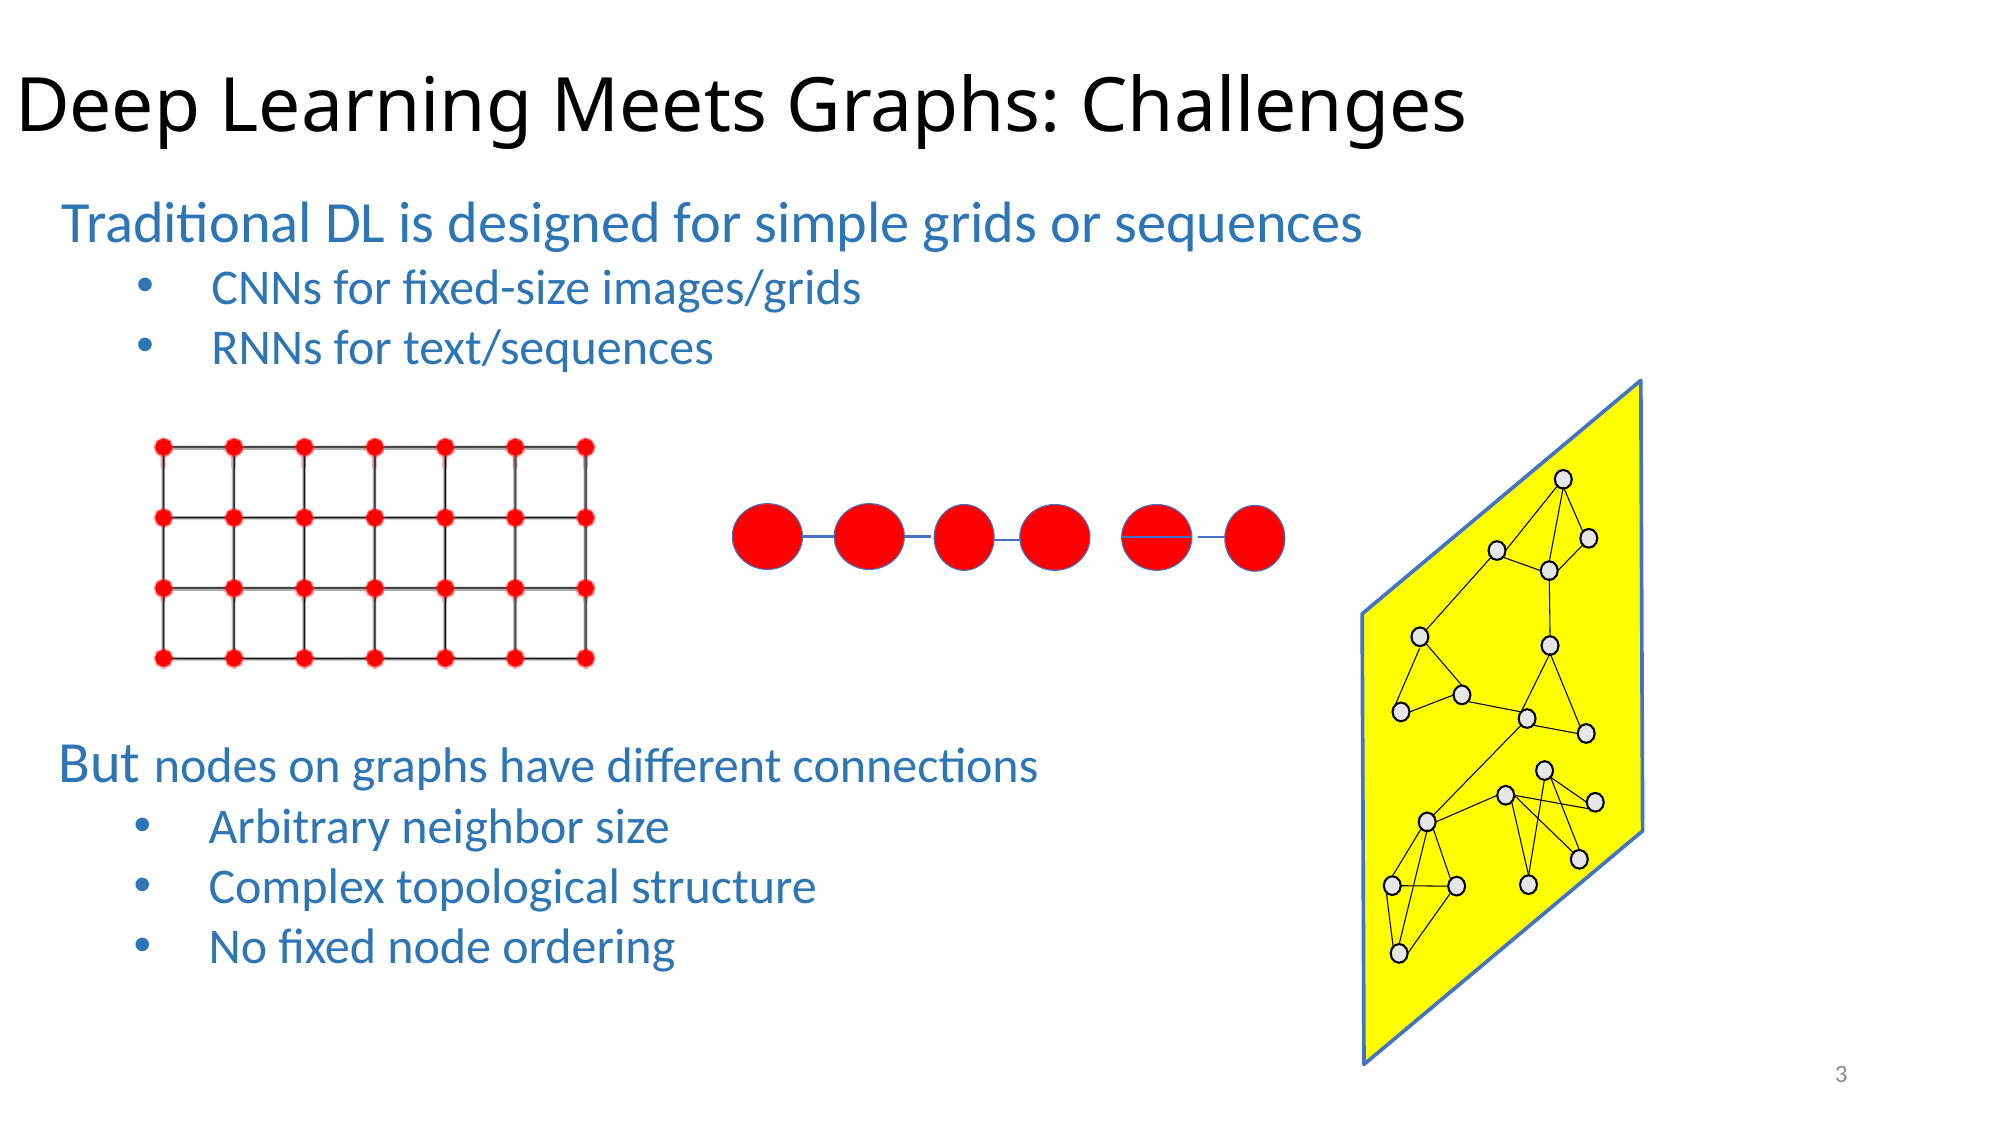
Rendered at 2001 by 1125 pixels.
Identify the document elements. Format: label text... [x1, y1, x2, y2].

text_box [933, 503, 995, 571]
text_box [1019, 503, 1091, 571]
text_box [1176, 469, 1829, 963]
picture [143, 423, 611, 680]
text_box [731, 503, 803, 571]
text_box [1121, 538, 1176, 571]
title Deep Learning Meets Graphs: Challenges [0, 0, 1725, 216]
text_box [1121, 503, 1176, 537]
text_box But nodes on graphs have different connections Arbitrary neighbor size Complex topological structure No fixed node ordering [43, 716, 1054, 982]
slide_number 3 [1412, 1042, 1863, 1103]
text_box [833, 503, 905, 571]
text_box Traditional DL is designed for simple grids or sequences CNNs for fixed-size images/grids RNNs for text/sequences [46, 177, 1379, 382]
